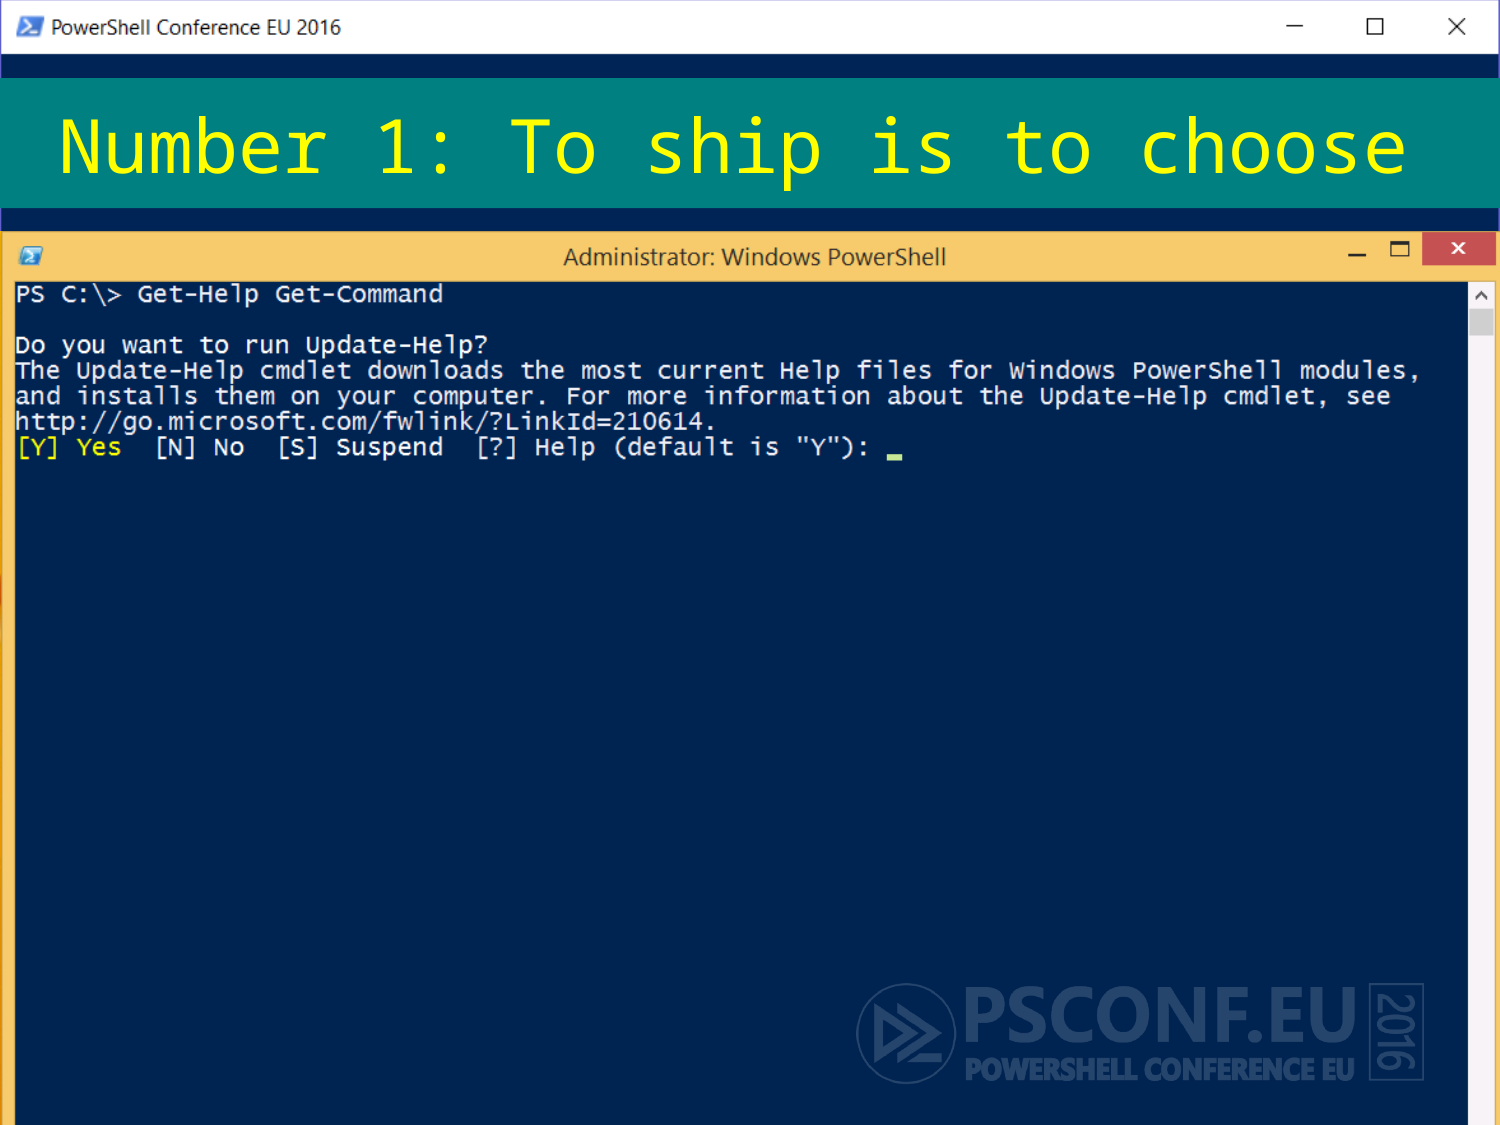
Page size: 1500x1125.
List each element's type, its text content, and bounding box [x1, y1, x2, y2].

title Number 1: To ship is to choose [0, 78, 1500, 209]
picture [0, 0, 1500, 78]
picture [0, 209, 1500, 1125]
